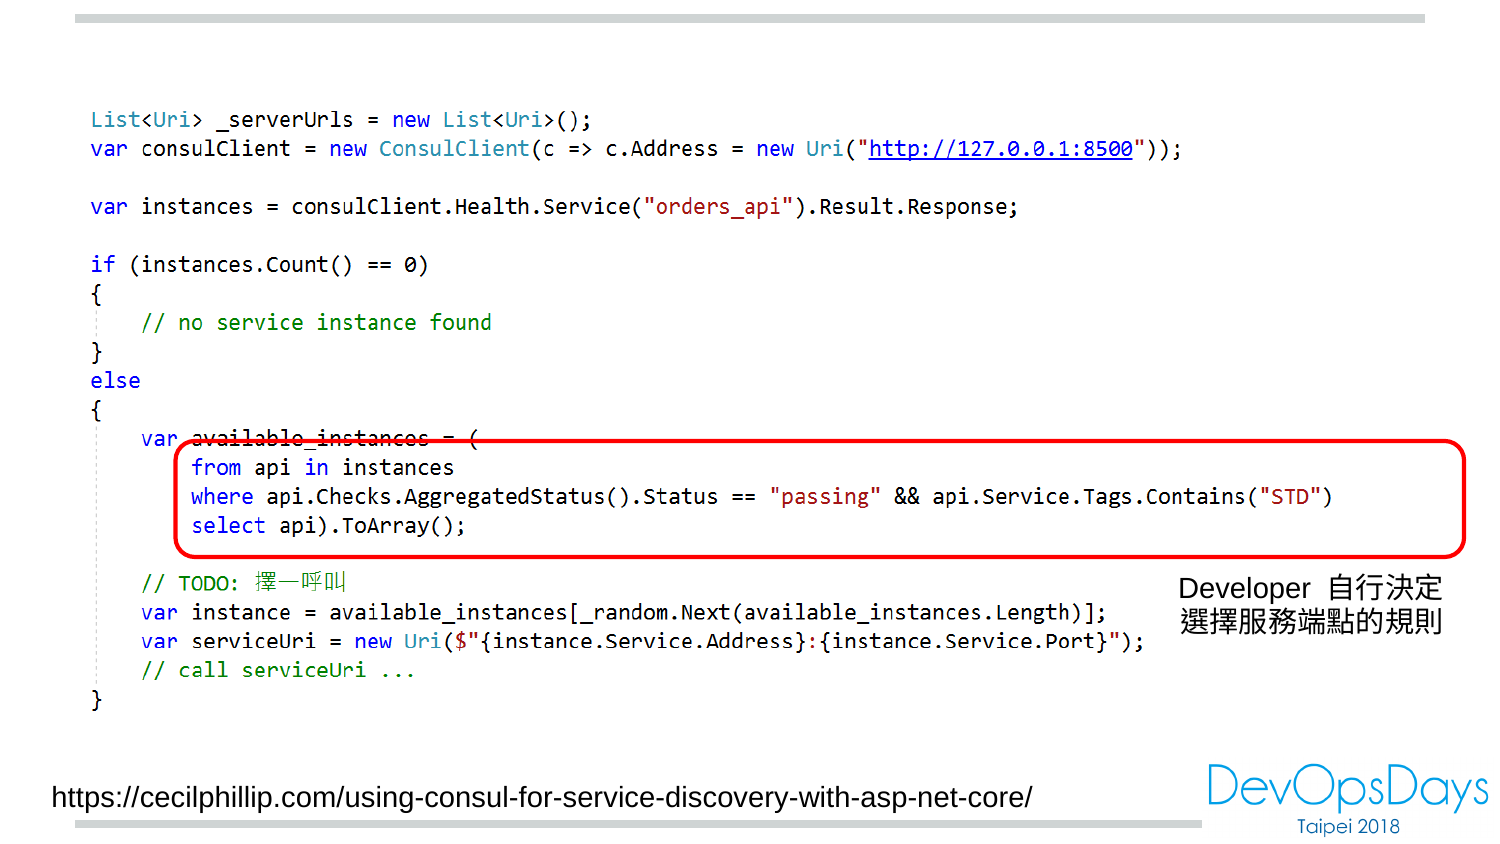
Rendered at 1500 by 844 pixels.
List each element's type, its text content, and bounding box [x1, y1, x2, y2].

picture [1202, 757, 1494, 844]
picture [57, 83, 1380, 733]
text_box Developer 自行決定 選擇服務端點的規則 [1384, 438, 1467, 560]
text_box https://cecilphillip.com/using-consul-for-service-discovery-with-asp-net-core/ [36, 771, 1050, 822]
